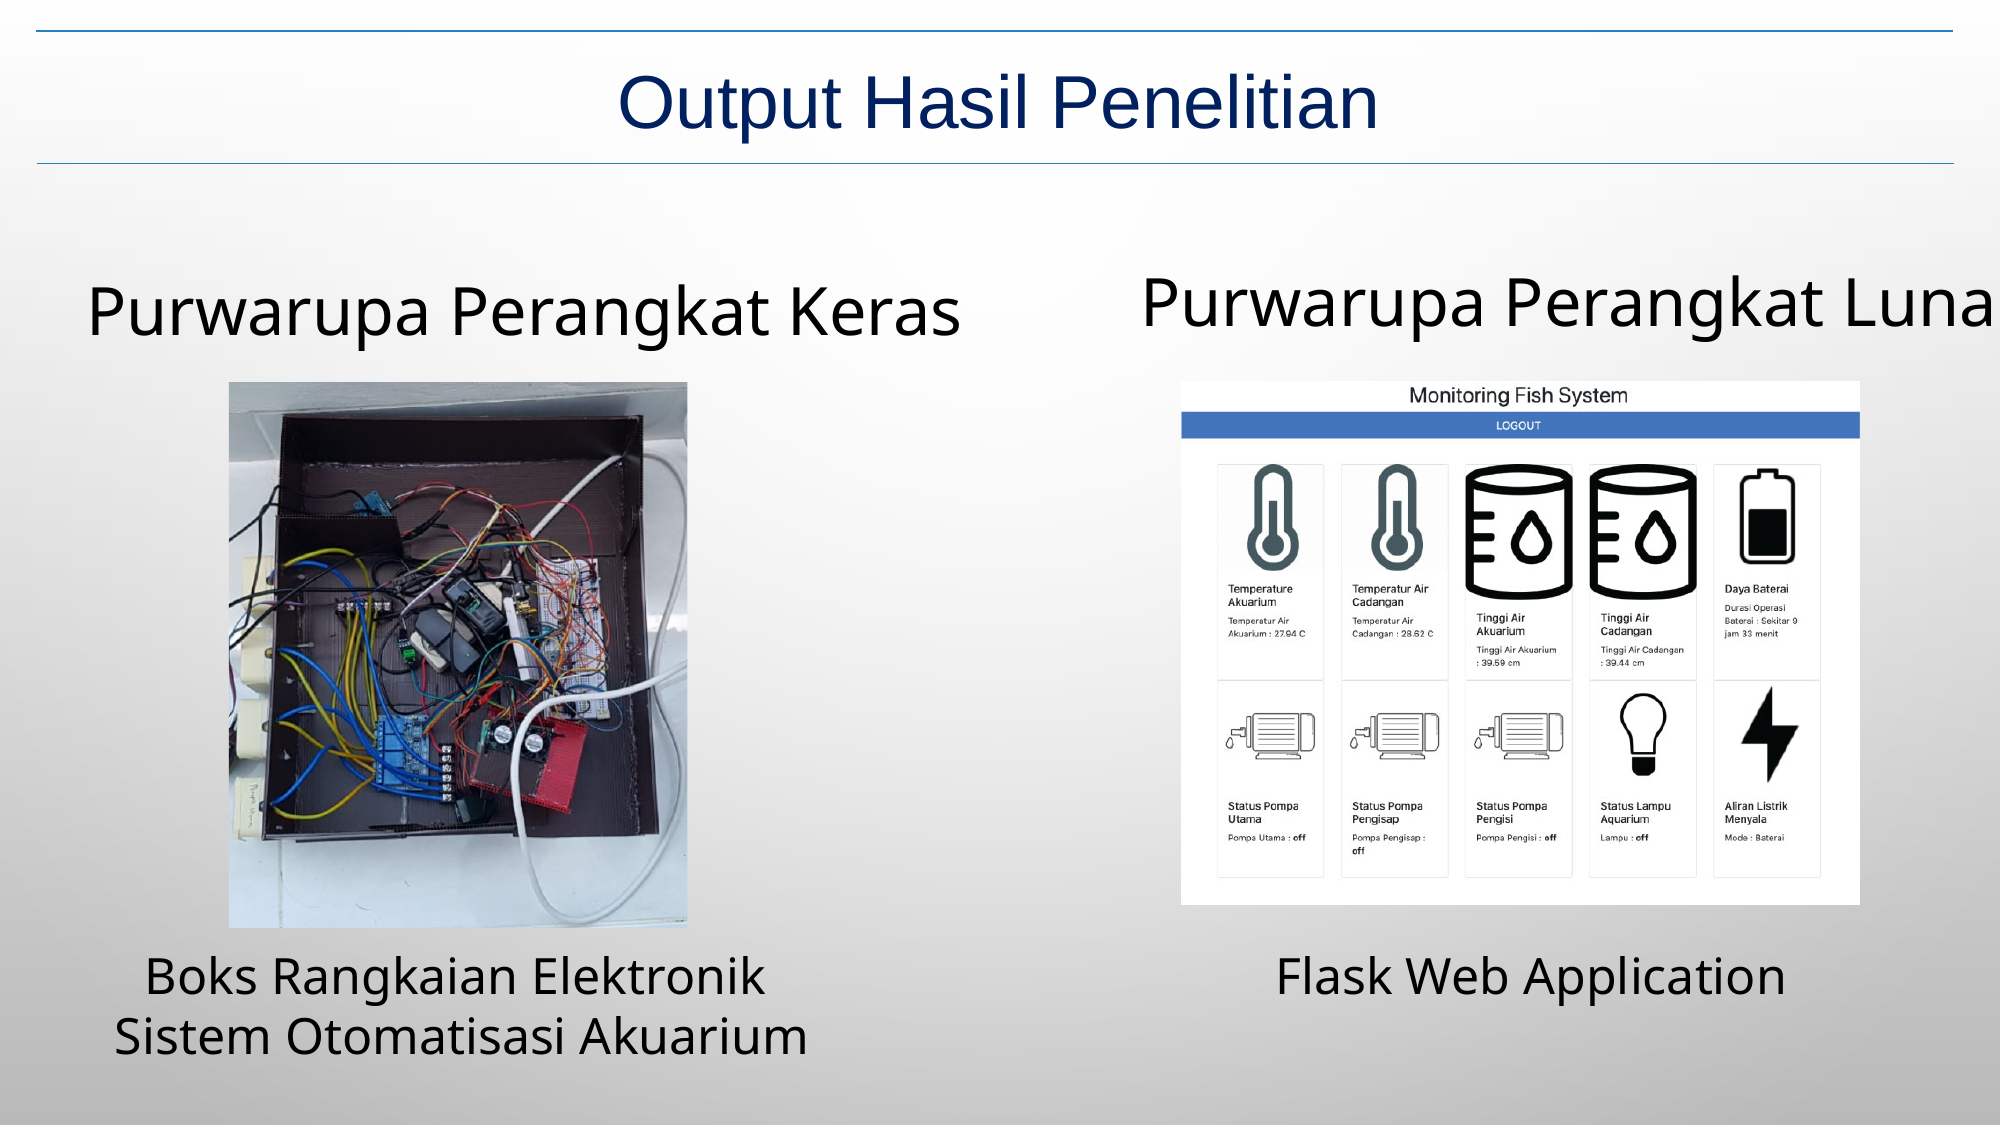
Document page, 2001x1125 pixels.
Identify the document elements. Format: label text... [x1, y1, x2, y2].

text_box Boks Rangkaian Elektronik Sistem Otomatisasi Akuarium [100, 936, 825, 1072]
picture [0, 144, 2000, 1125]
text_box Flask Web Application [1260, 936, 1803, 1012]
text_box Purwarupa Perangkat Keras [71, 261, 1460, 357]
text_box Output Hasil Penelitian [0, 53, 2000, 144]
text_box Purwarupa Perangkat Lunak [1125, 252, 2000, 348]
picture [0, 0, 2000, 53]
